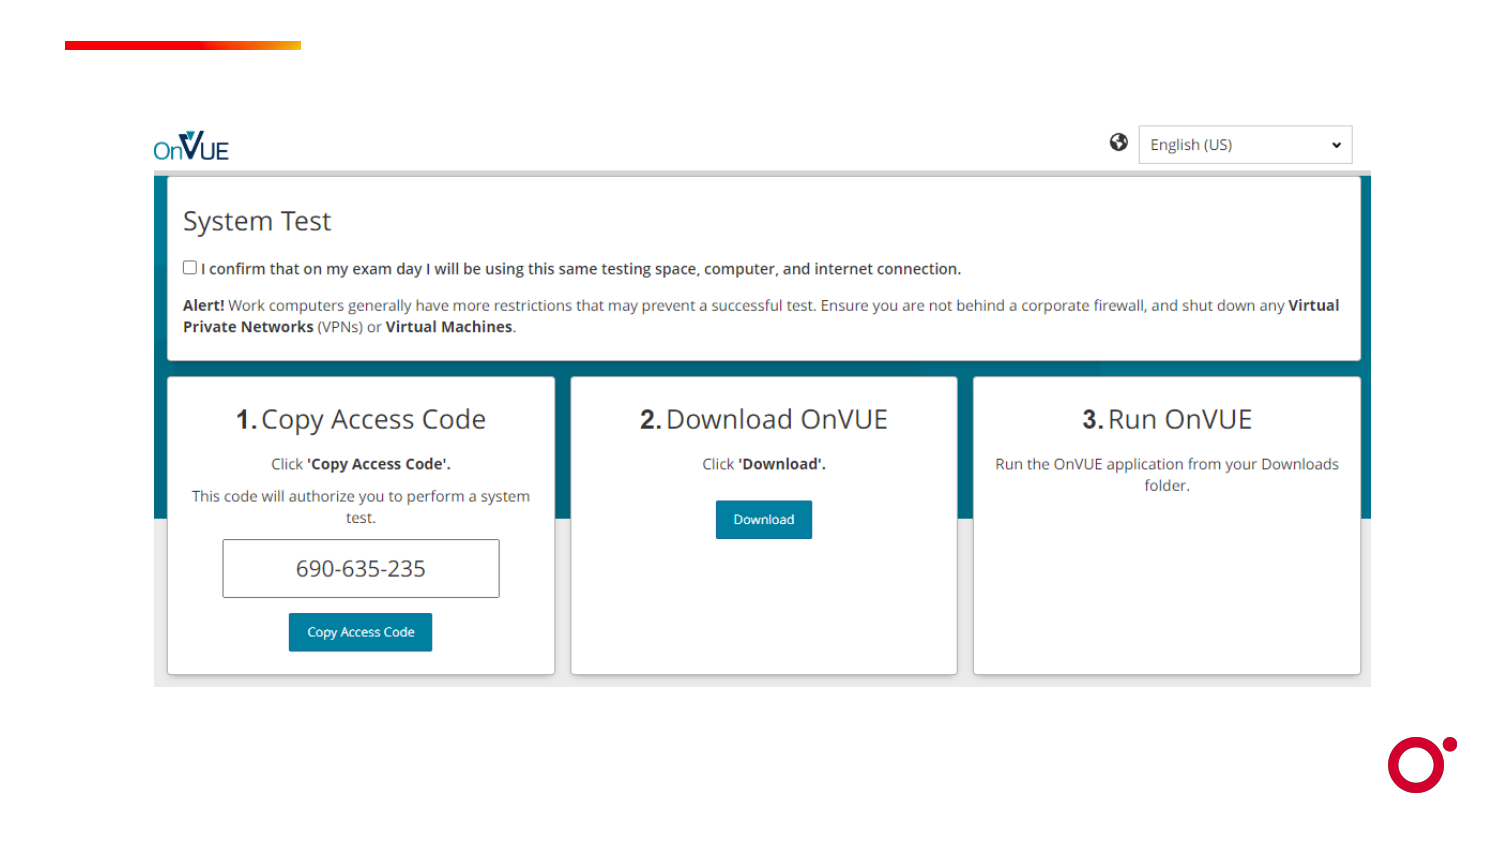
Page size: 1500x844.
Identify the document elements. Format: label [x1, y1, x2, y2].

picture [1388, 737, 1457, 793]
picture [154, 119, 1371, 687]
picture [65, 41, 301, 50]
